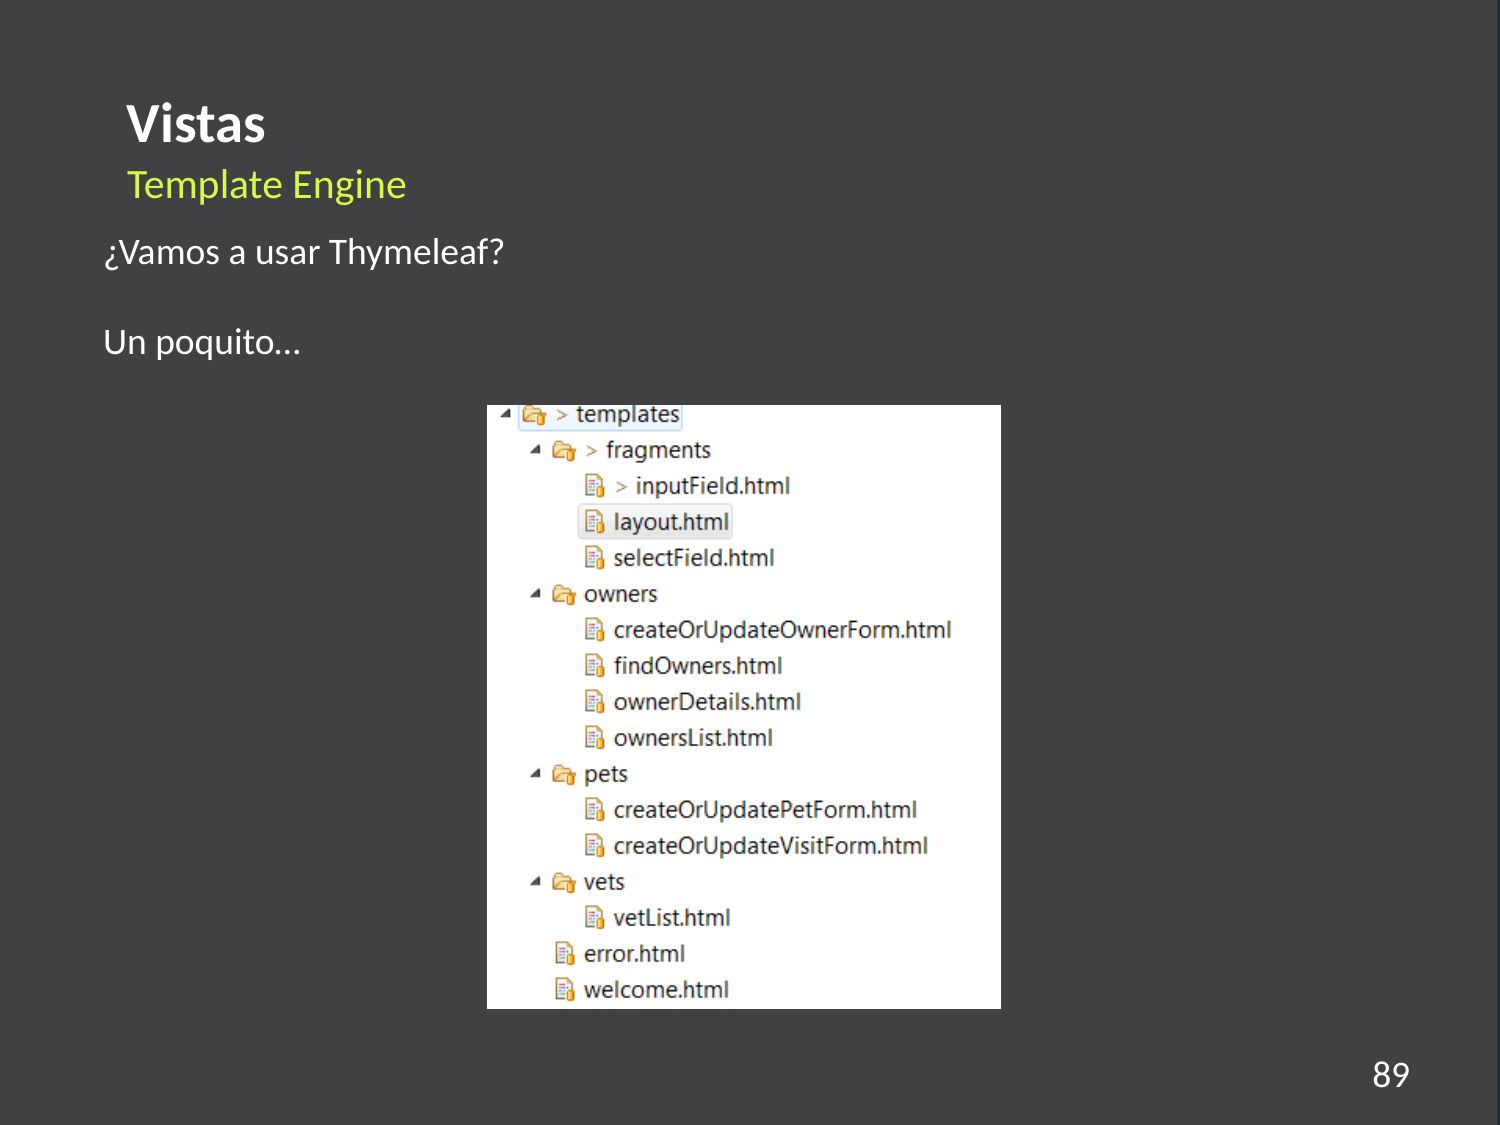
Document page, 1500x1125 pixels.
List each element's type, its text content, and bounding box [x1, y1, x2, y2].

text_box 89 [1281, 1042, 1425, 1103]
text_box ¿Vamos a usar Thymeleaf? Un poquito… [88, 219, 1400, 370]
text_box Template Engine [112, 148, 1425, 220]
text_box Vistas [112, 78, 1069, 148]
picture [487, 405, 1001, 1009]
